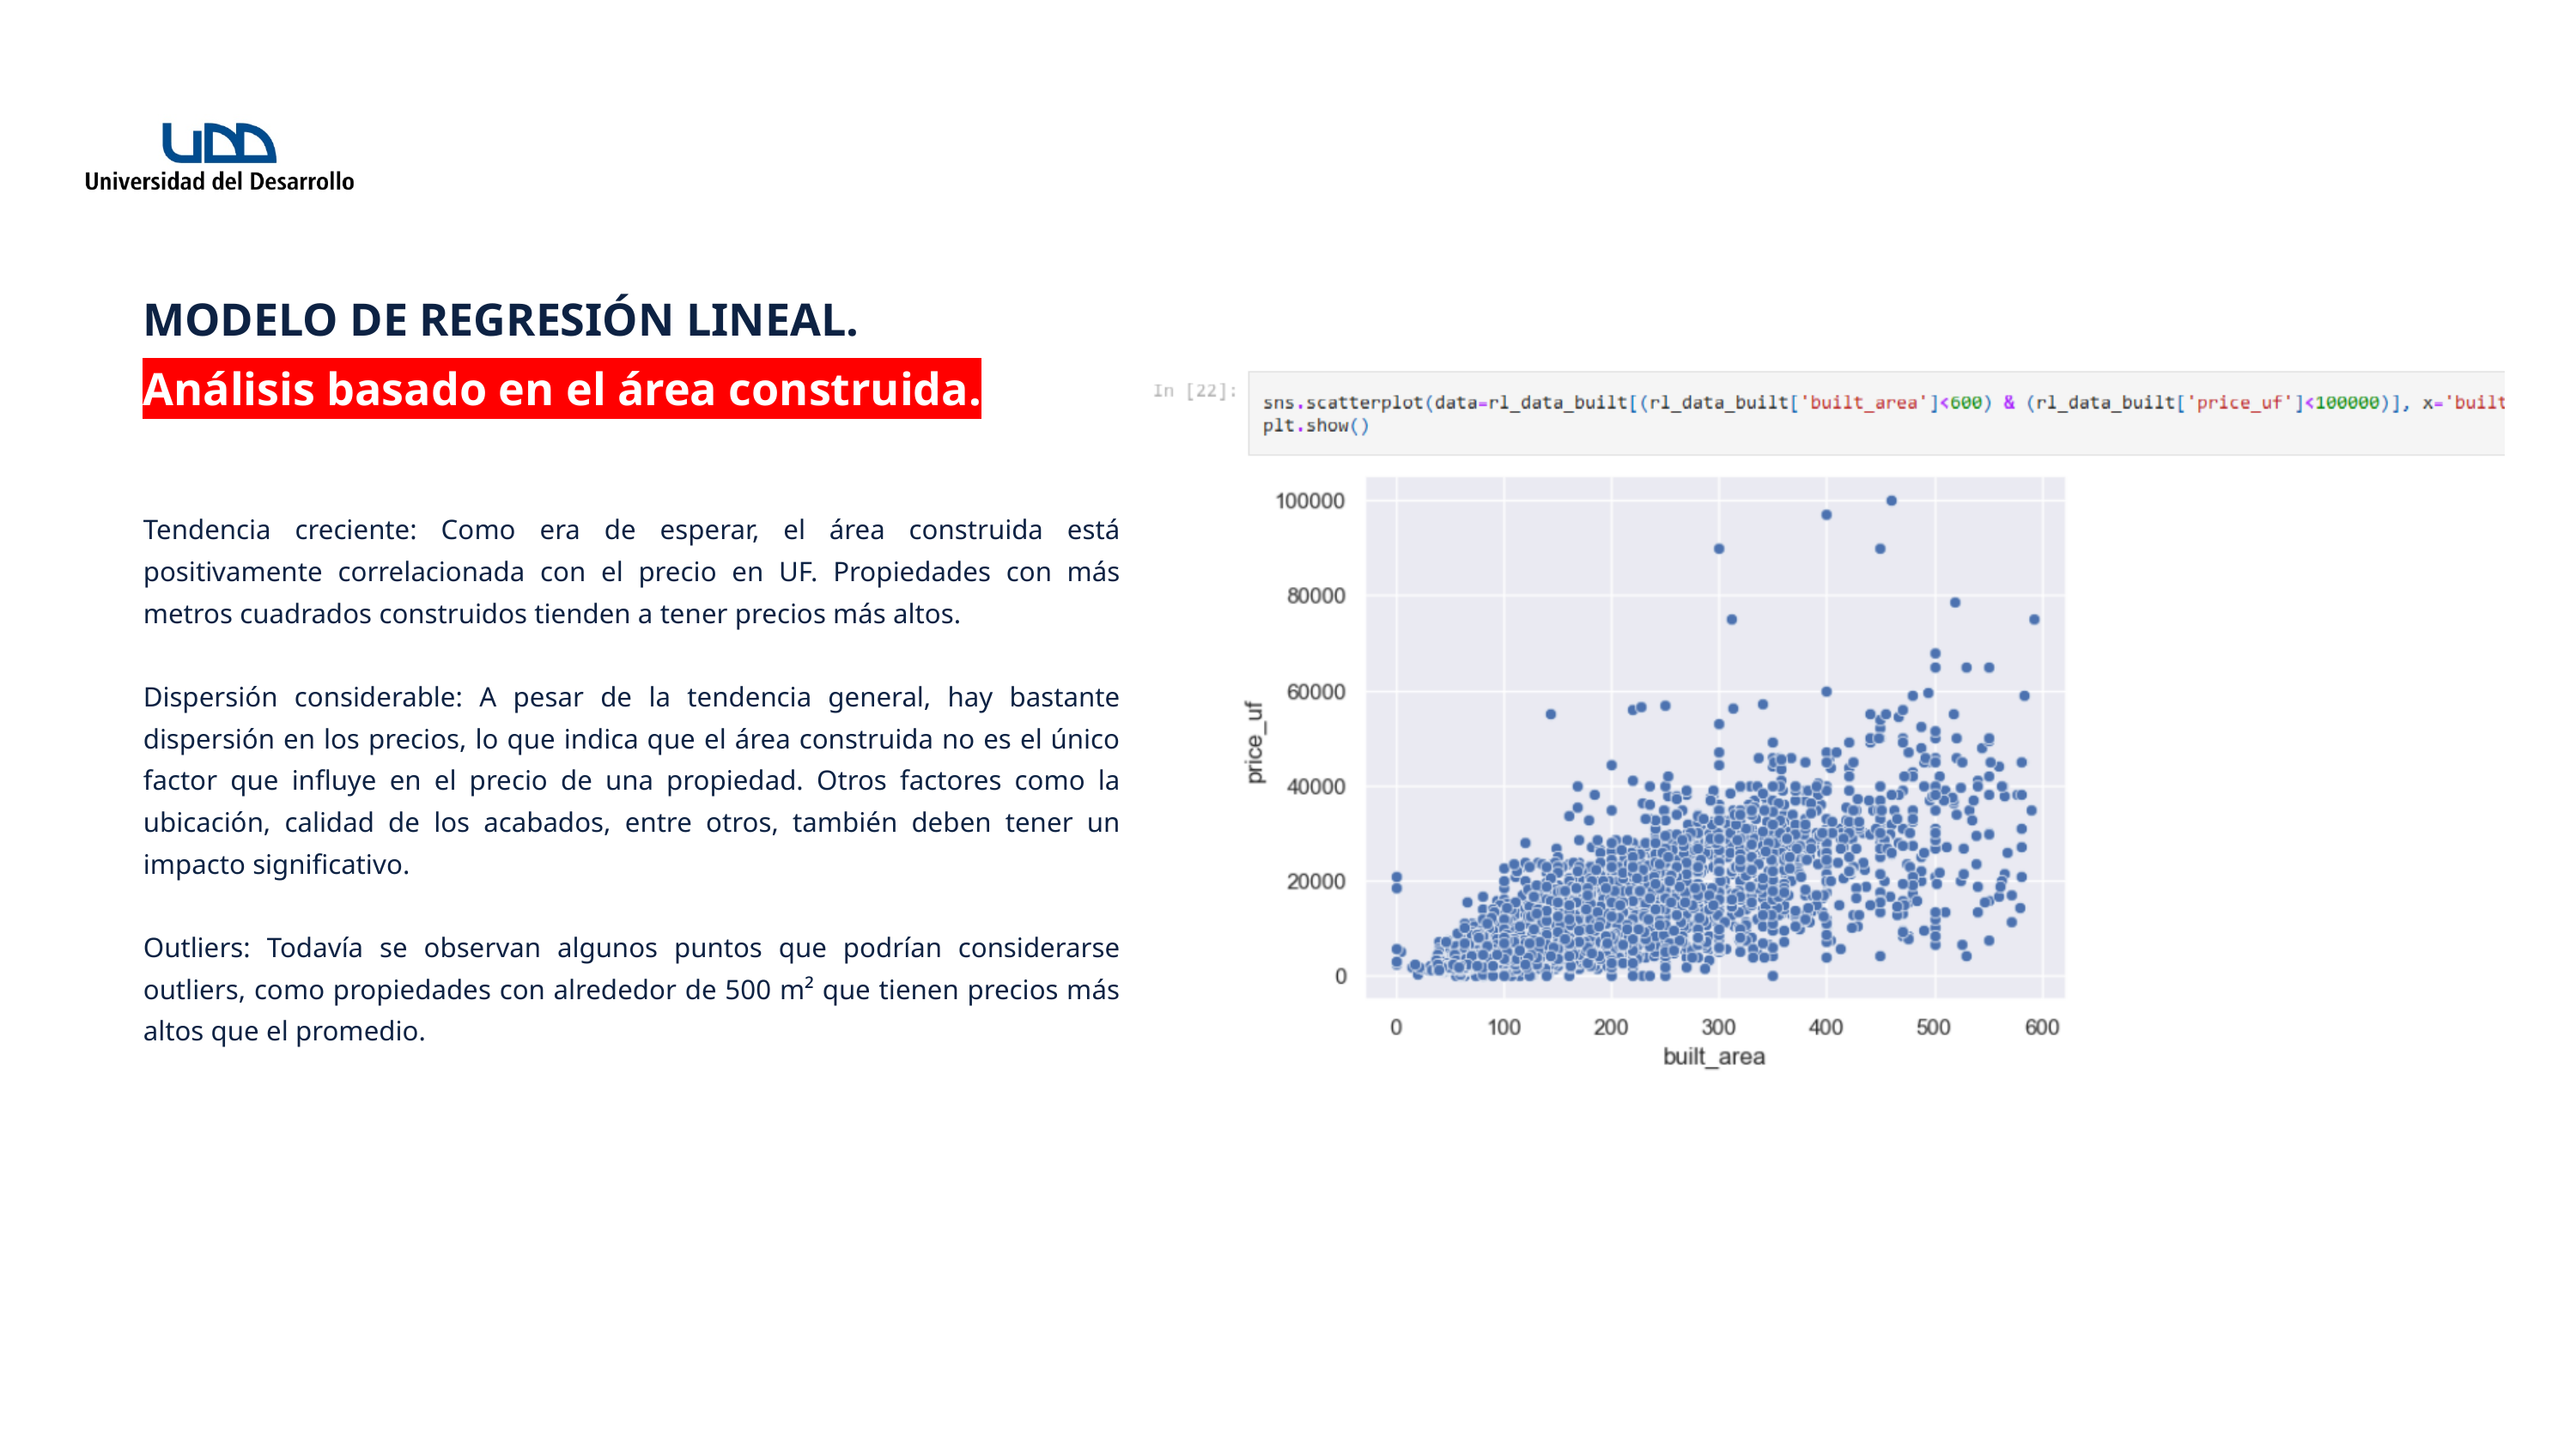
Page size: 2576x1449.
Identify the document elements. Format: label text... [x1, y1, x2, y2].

text_box MODELO DE REGRESIÓN LINEAL. Análisis basado en el área construida. [143, 275, 1182, 415]
text_box Tendencia creciente: Como era de esperar, el área construida está positivamente correlacionada con el precio en UF. Propiedades con más metros cuadrados construidos tienden a tener precios más altos. Dispersión considerable: A pesar de la tendencia general, hay bastante dispersión en los precios, lo que indica que el área construida no es el único factor que influye en el precio de una propiedad. Otros factores como la ubicación, calidad de los acabados, entre otros, también deben tener un impacto significativo. Outliers: Todavía se observan algunos puntos que podrían considerarse outliers, como propiedades con alrededor de 500 m² que tienen precios más altos que el promedio. [143, 503, 1121, 1047]
picture [1133, 361, 2505, 1088]
picture [54, 114, 391, 195]
